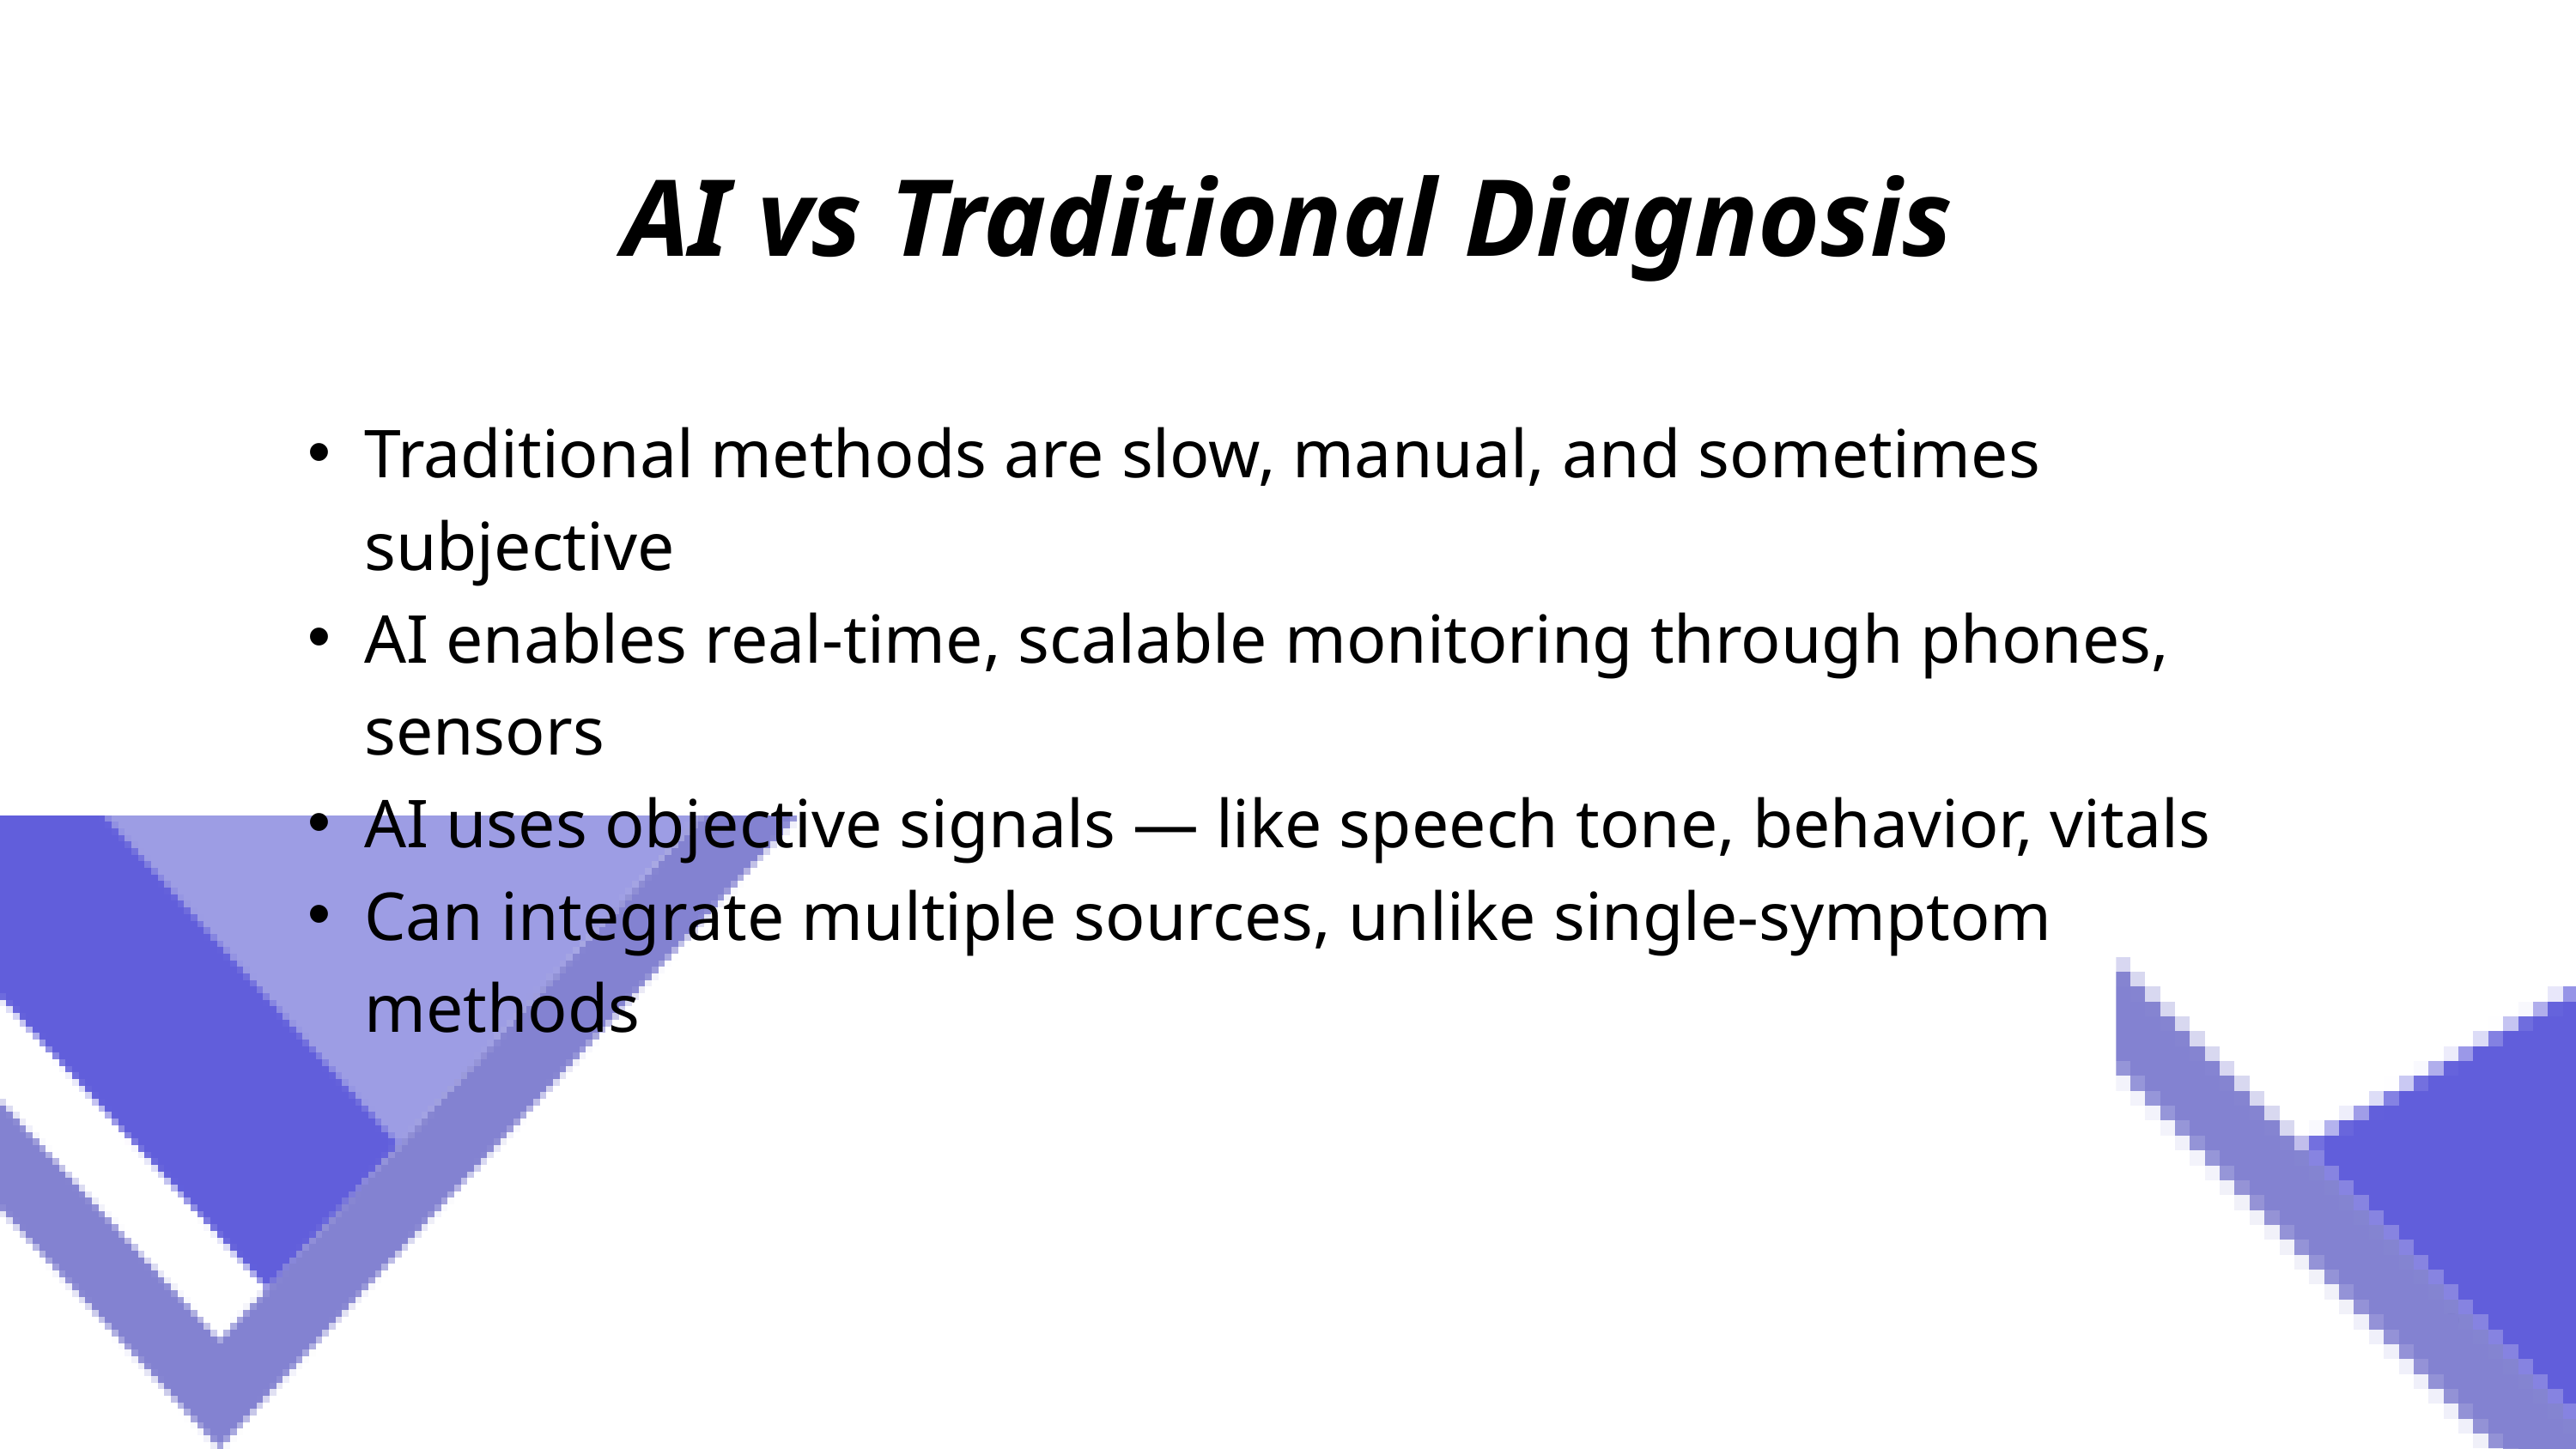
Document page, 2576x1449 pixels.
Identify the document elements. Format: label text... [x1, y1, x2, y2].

text_box Traditional methods are slow, manual, and sometimes subjective AI enables real-time, scalable monitoring through phones, sensors AI uses objective signals — like speech tone, behavior, vitals Can integrate multiple sources, unlike single-symptom methods [252, 398, 2324, 1046]
text_box [2116, 957, 2576, 1449]
text_box AI vs Traditional Diagnosis [343, 128, 2233, 278]
text_box [0, 815, 804, 1449]
